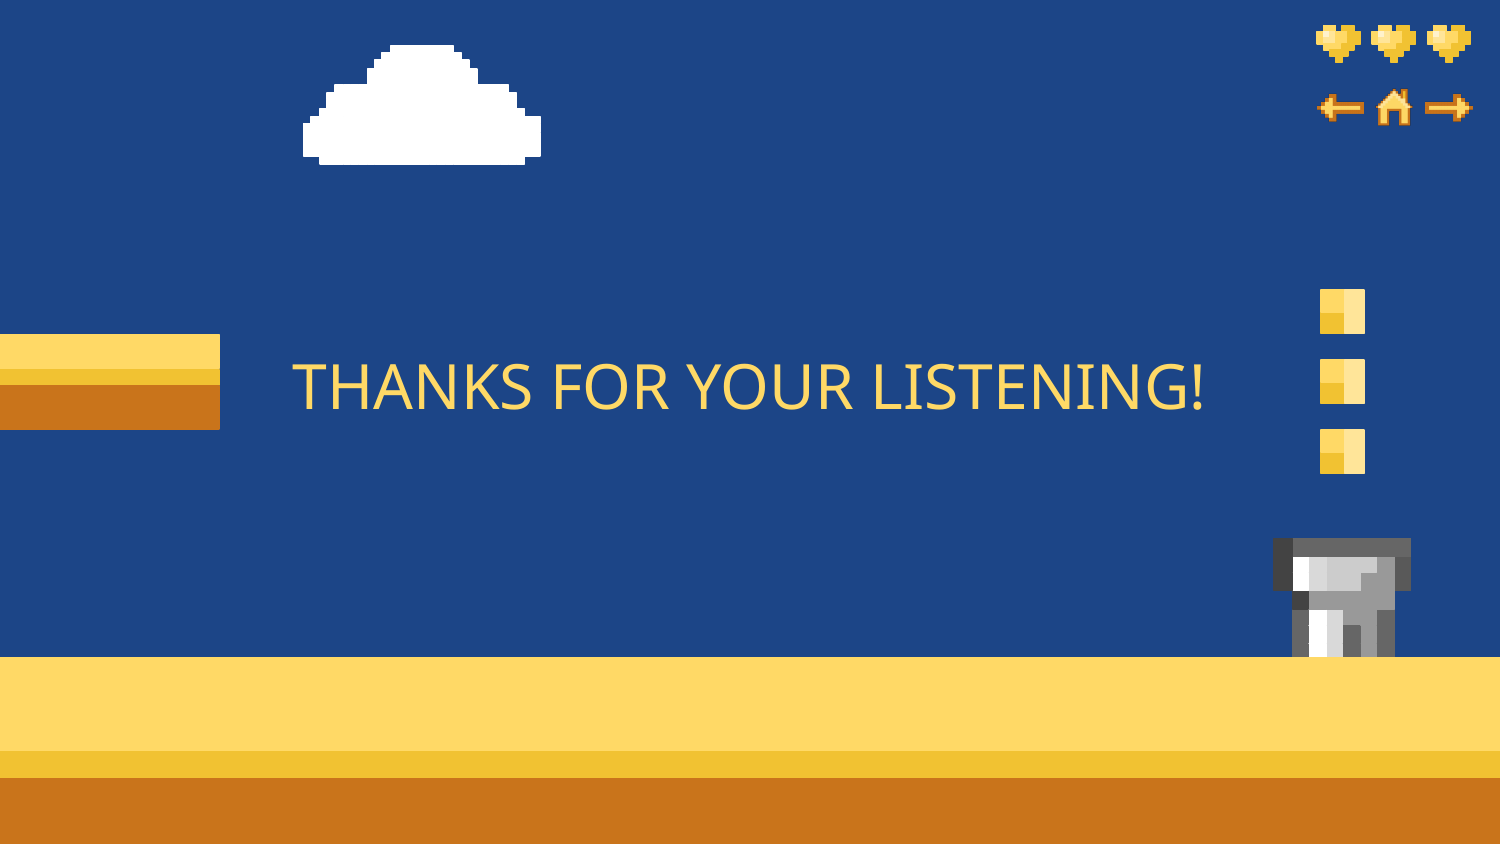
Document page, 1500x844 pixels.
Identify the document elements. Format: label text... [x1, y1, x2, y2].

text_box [1427, 25, 1471, 63]
picture [1374, 88, 1413, 127]
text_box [1371, 25, 1416, 63]
picture [1316, 92, 1364, 122]
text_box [1320, 289, 1365, 334]
title THANKS FOR YOUR LISTENING! [218, 315, 1282, 454]
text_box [1320, 429, 1365, 474]
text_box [1320, 359, 1365, 404]
picture [1425, 92, 1473, 122]
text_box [1316, 25, 1361, 63]
